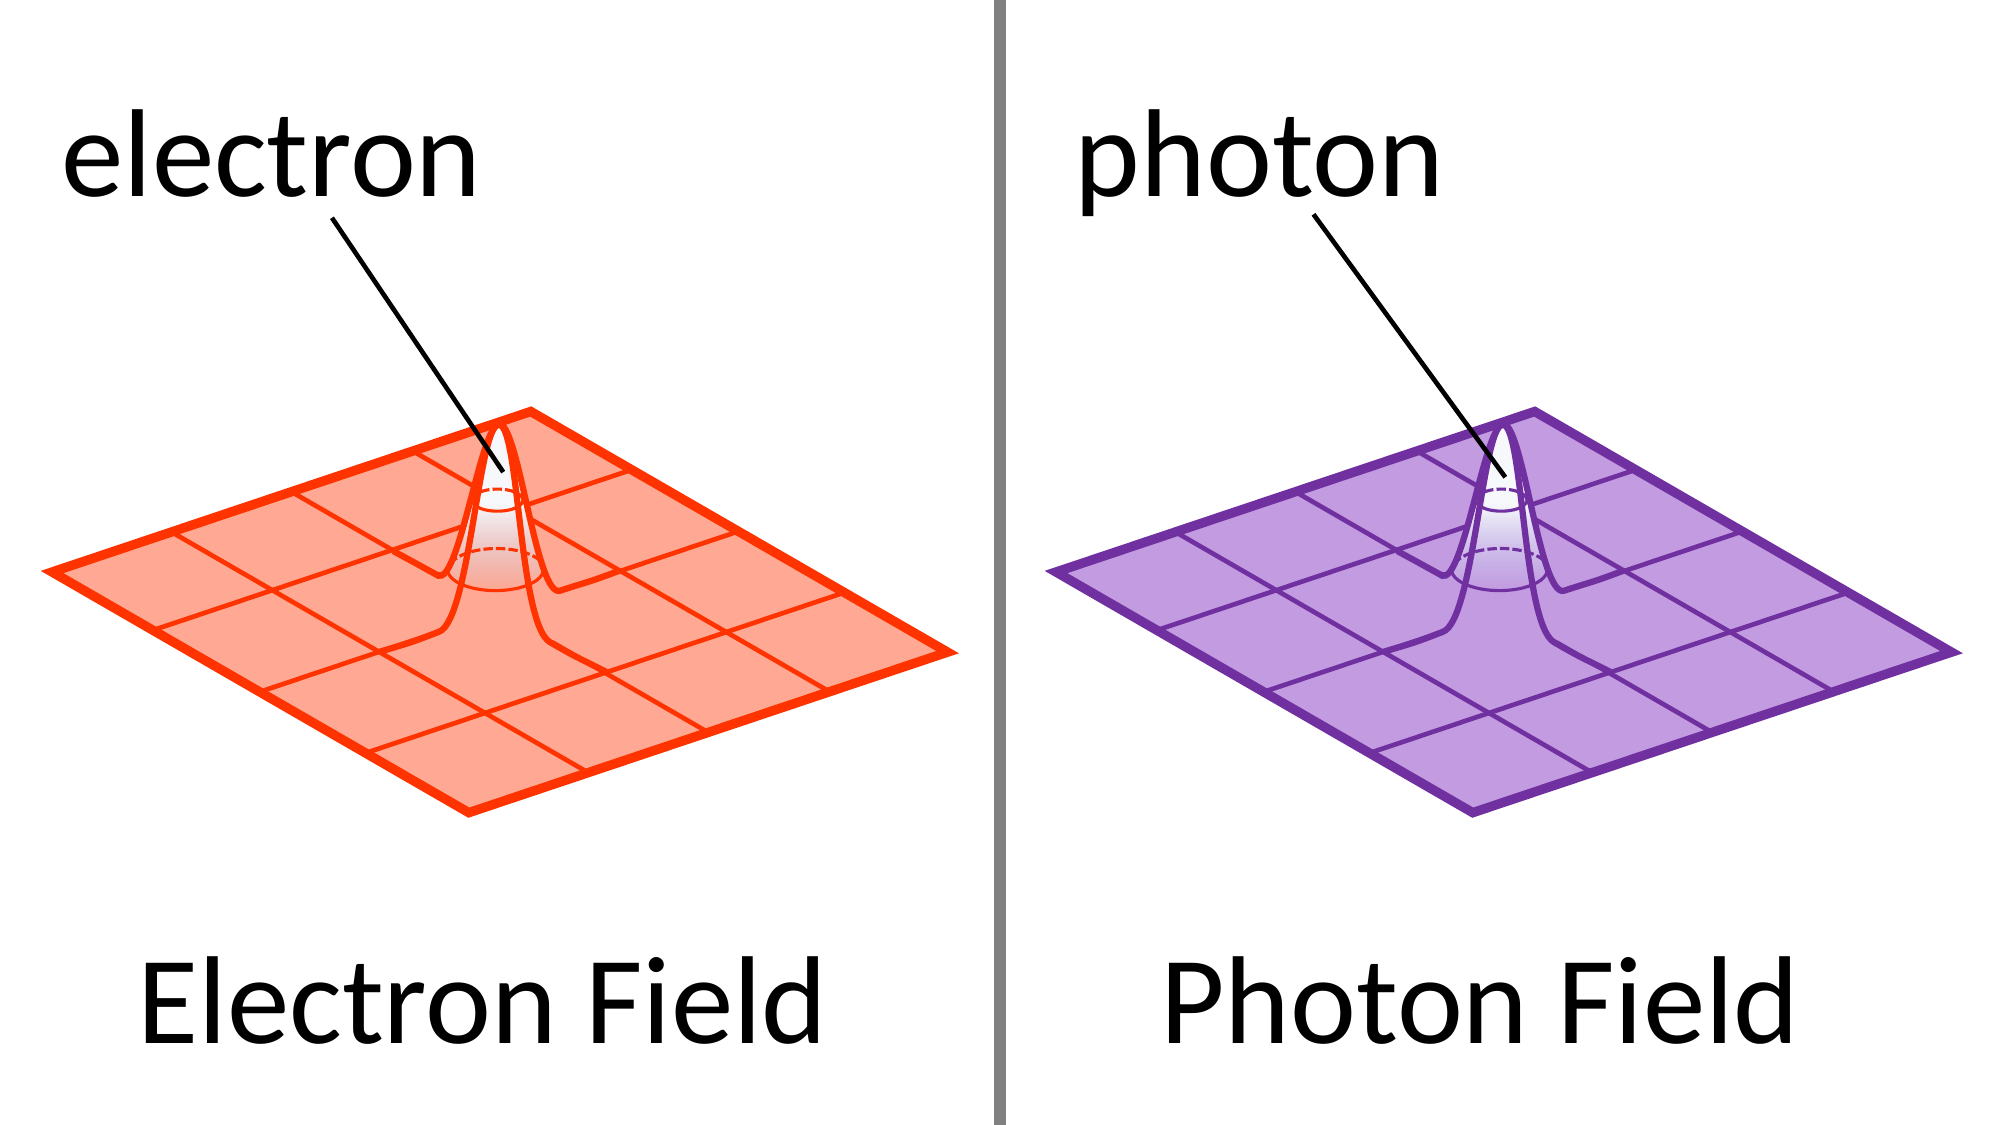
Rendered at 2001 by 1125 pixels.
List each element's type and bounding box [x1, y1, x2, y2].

text_box [389, 424, 621, 673]
text_box [49, 538, 149, 629]
text_box [1058, 63, 1506, 478]
text_box [1152, 449, 1851, 773]
text_box [1402, 773, 1589, 814]
text_box [1851, 593, 1955, 687]
text_box [504, 410, 555, 424]
text_box [44, 63, 504, 473]
text_box [847, 593, 951, 687]
text_box [149, 449, 847, 773]
text_box [1053, 538, 1152, 629]
text_box [1393, 424, 1625, 673]
text_box [1506, 410, 1559, 424]
text_box [398, 773, 586, 814]
